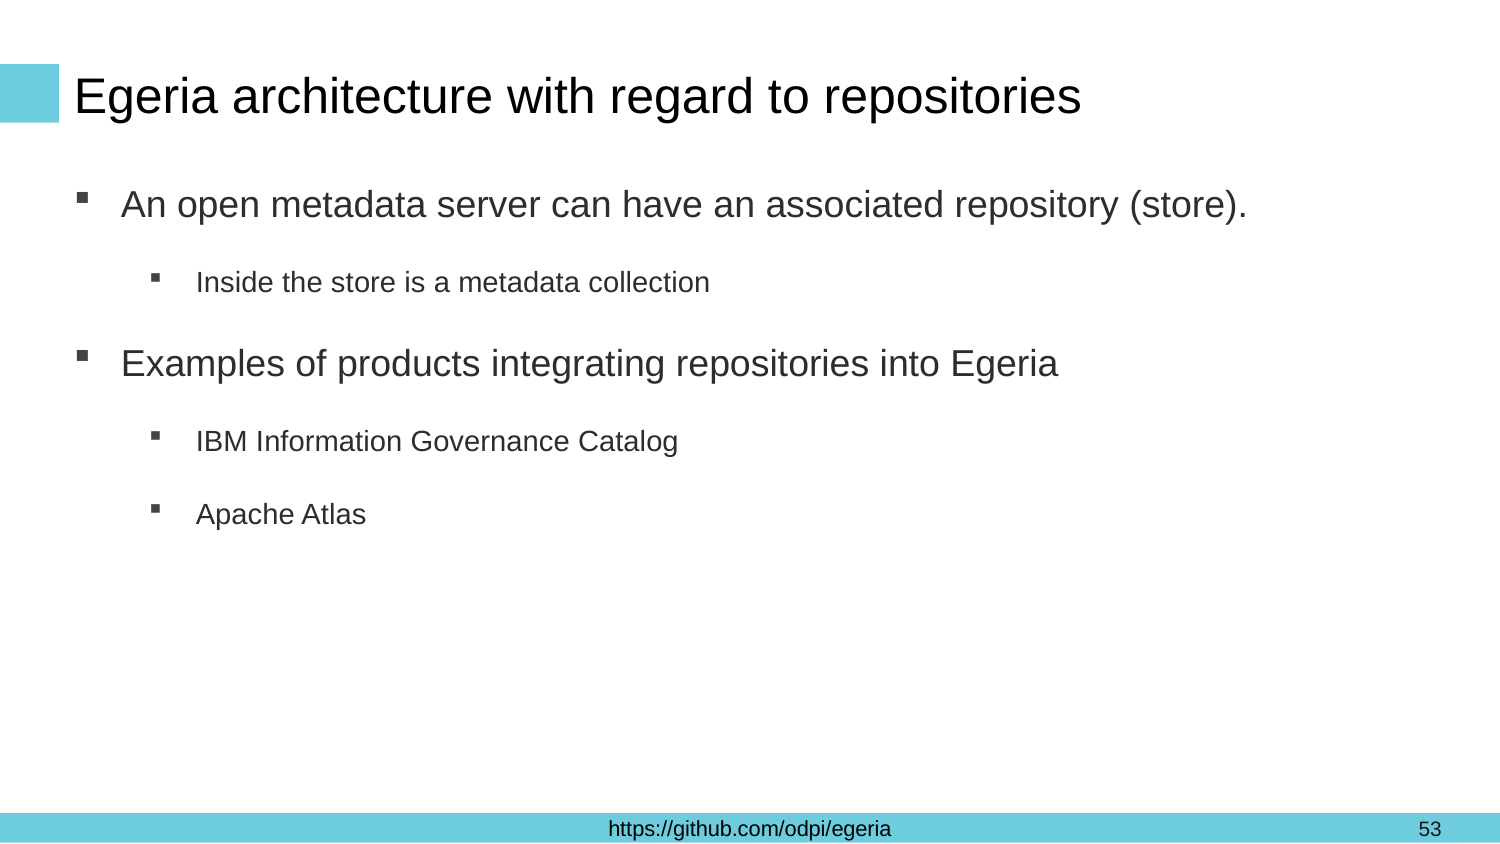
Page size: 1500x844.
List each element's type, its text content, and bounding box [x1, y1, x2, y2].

list An open metadata server can have an associated repository (store). Inside the store is a metadata collection Examples of products integrating repositories into Egeria IBM Information Governance Catalog Apache Atlas [58, 158, 1449, 750]
title Egeria architecture with regard to repositories [58, 46, 1449, 140]
slide_number 53 [1403, 813, 1494, 843]
